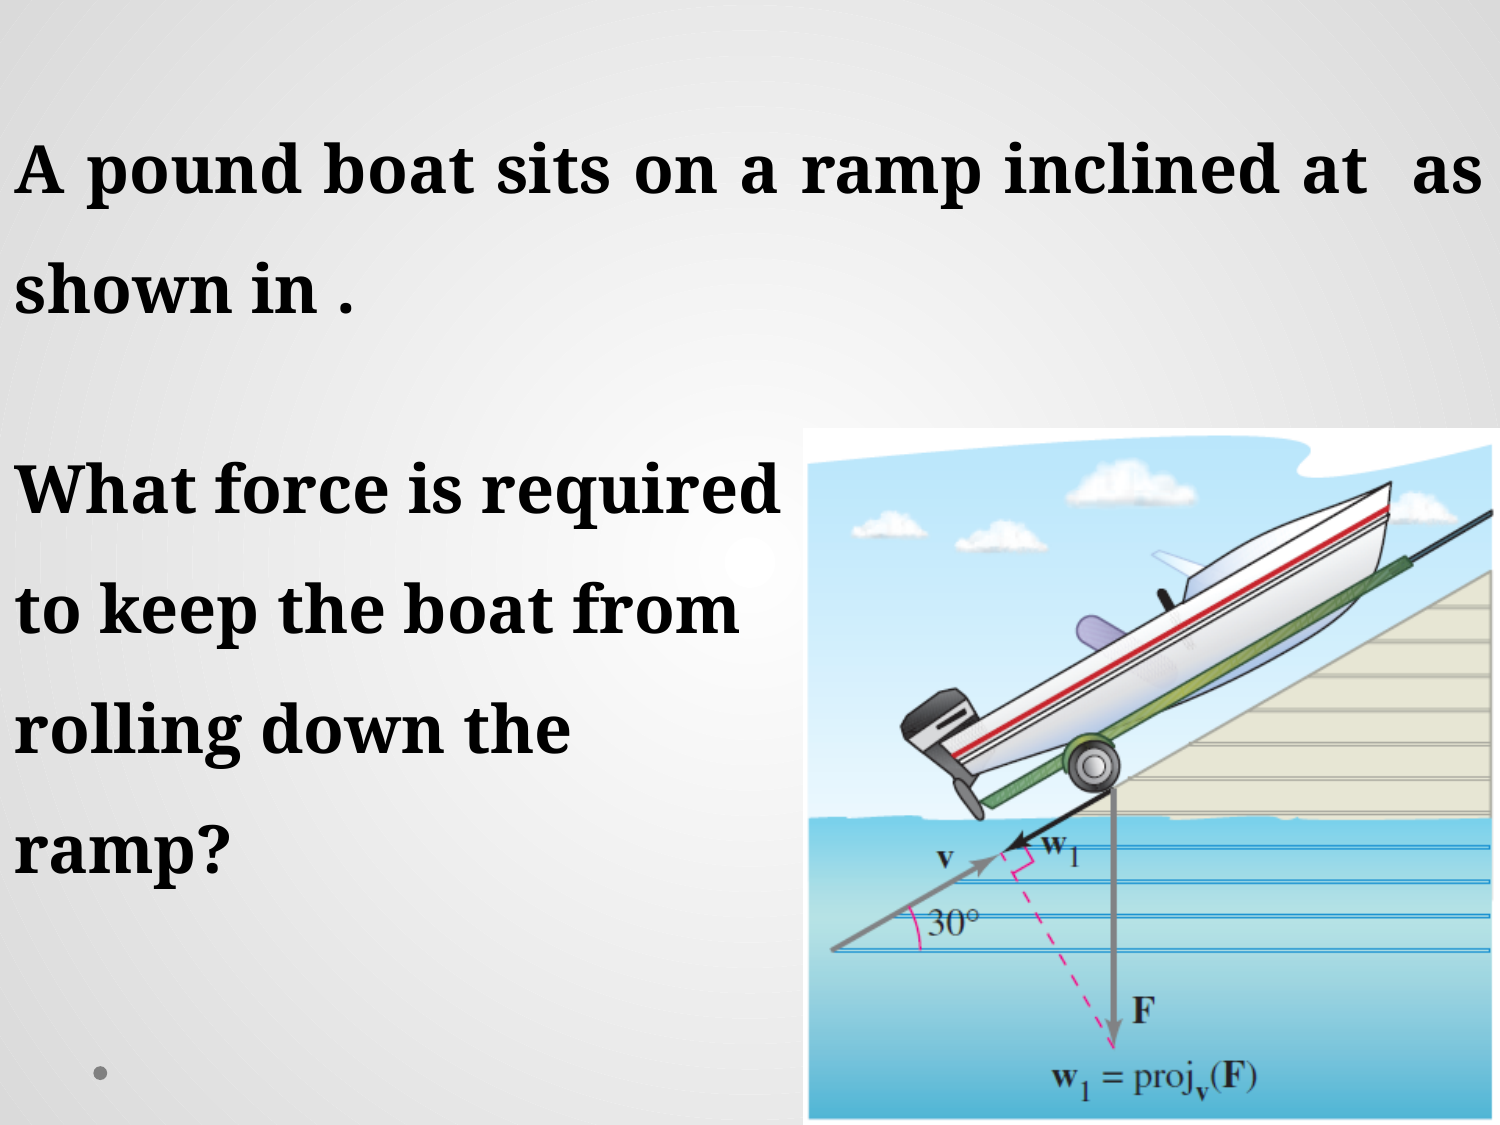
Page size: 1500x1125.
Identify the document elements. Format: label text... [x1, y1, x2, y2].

text_box What force is required to keep the boat from rolling down the ramp? [0, 399, 800, 895]
picture [802, 427, 1500, 1125]
